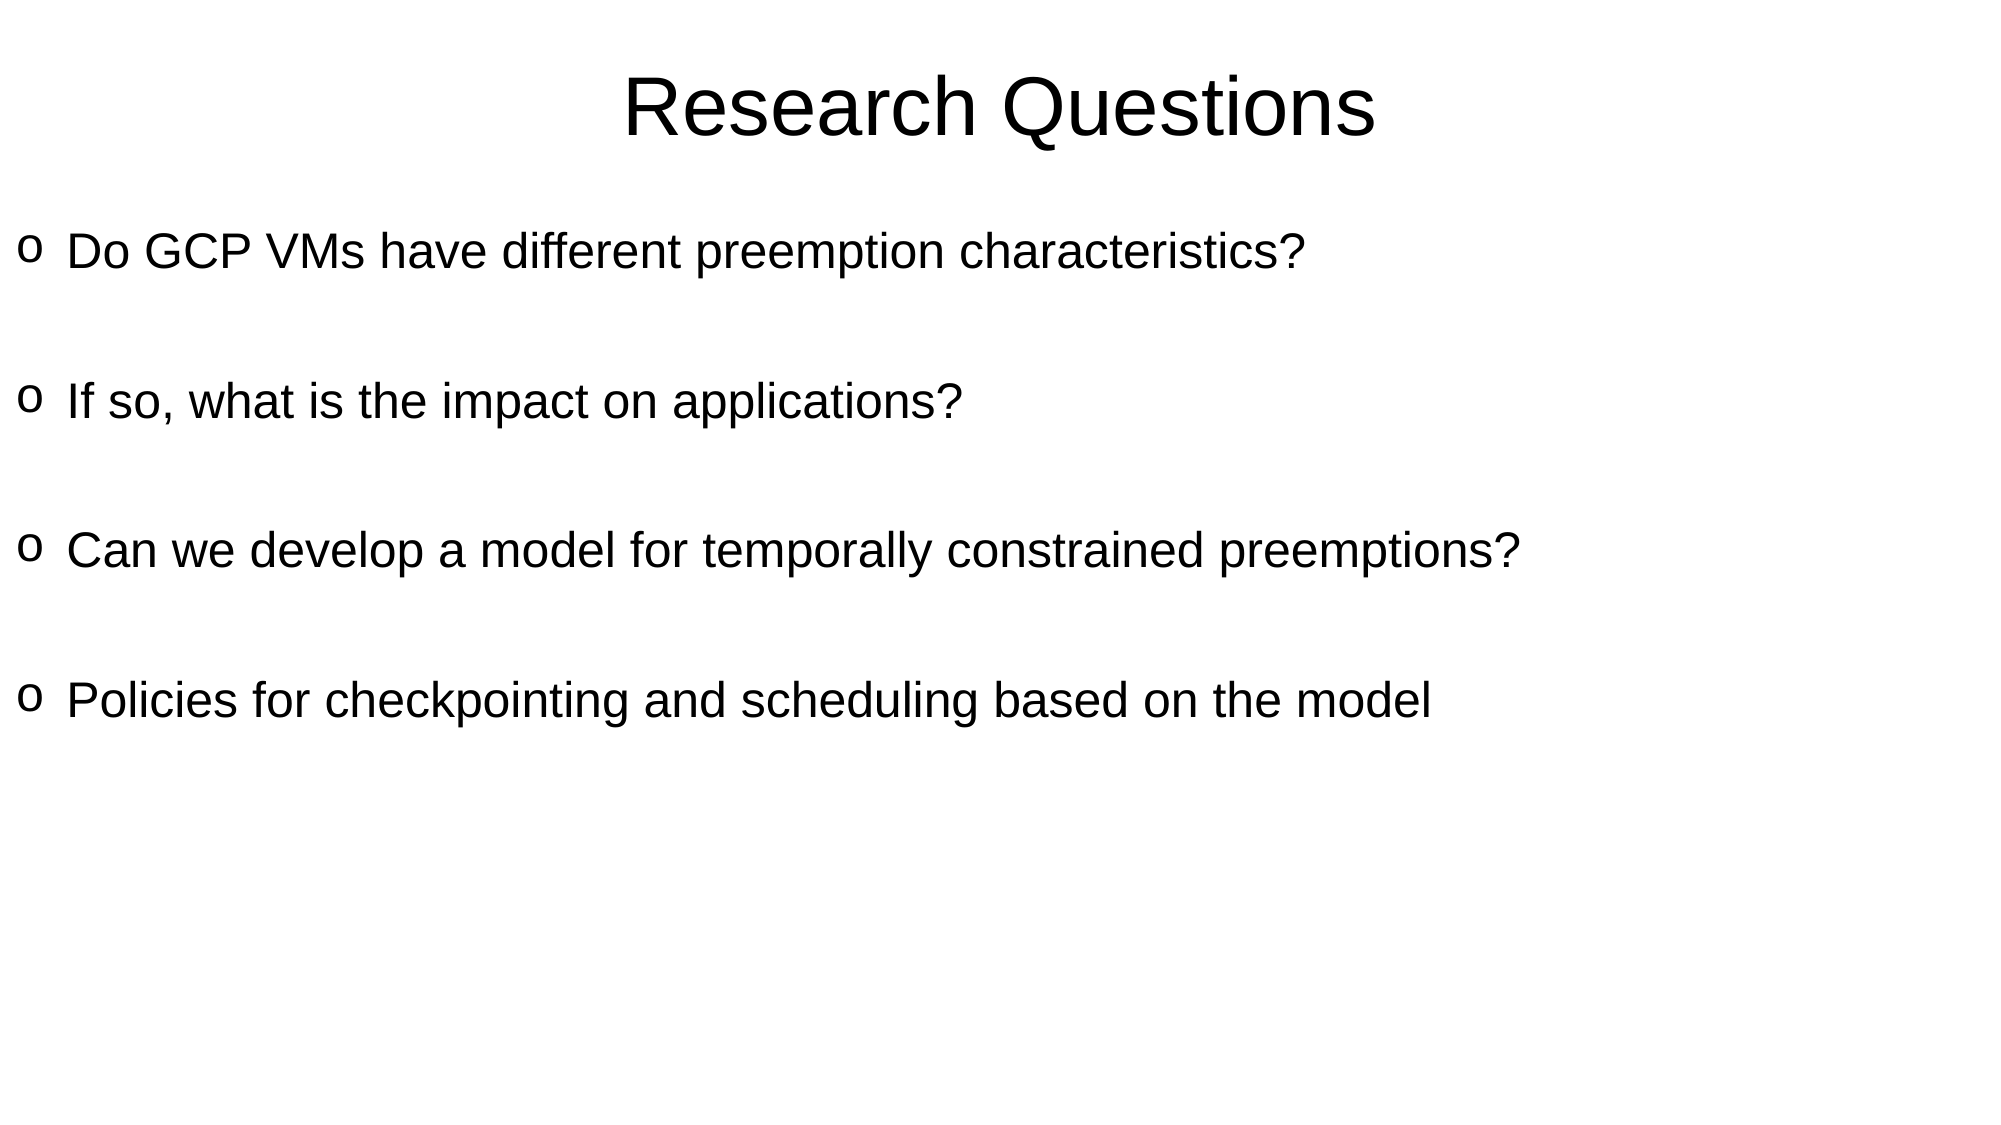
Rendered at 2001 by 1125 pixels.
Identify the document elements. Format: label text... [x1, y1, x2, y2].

title Research Questions [0, 0, 2000, 217]
list Do GCP VMs have different preemption characteristics? If so, what is the impact on applications? Can we develop a model for temporally constrained preemptions? Policies for checkpointing and scheduling based on the model [0, 217, 2000, 1039]
